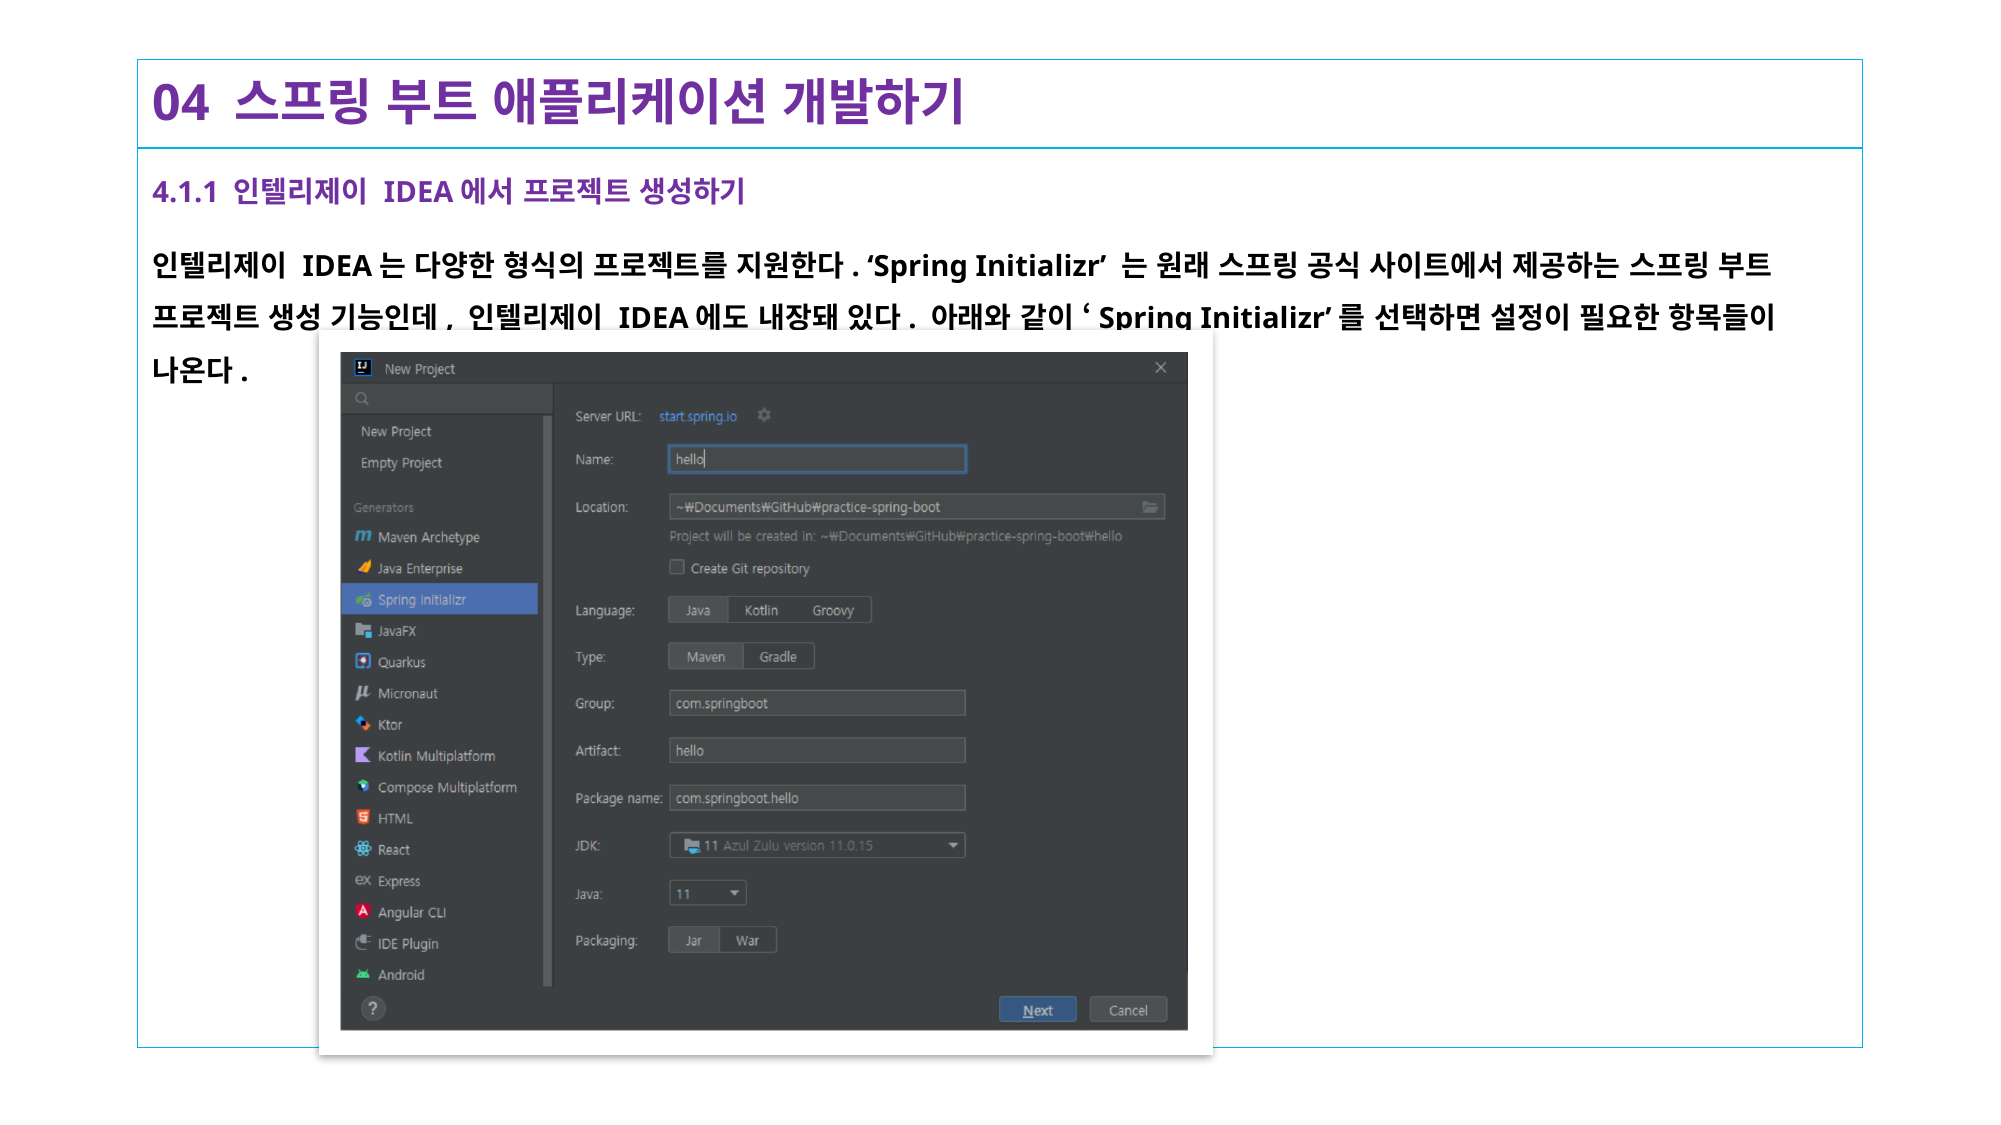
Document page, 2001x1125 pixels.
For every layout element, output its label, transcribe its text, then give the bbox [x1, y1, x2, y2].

list 4.1.1 인텔리제이 IDEA에서 프로젝트 생성하기 인텔리제이 IDEA는 다양한 형식의 프로젝트를 지원한다. ‘Spring Initializr’ 는 원래 스프링 공식 사이트에서 제공하는 스프링 부트 프로젝트 생성 기능인데, 인텔리제이 IDEA에도 내장돼 있다. 아래와 같이 ‘Spring Initializr’를 선택하면 설정이 필요한 항목들이 나온다. [137, 148, 1863, 1048]
title 04 스프링 부트 애플리케이션 개발하기 [137, 59, 1863, 148]
picture [333, 344, 1199, 1041]
